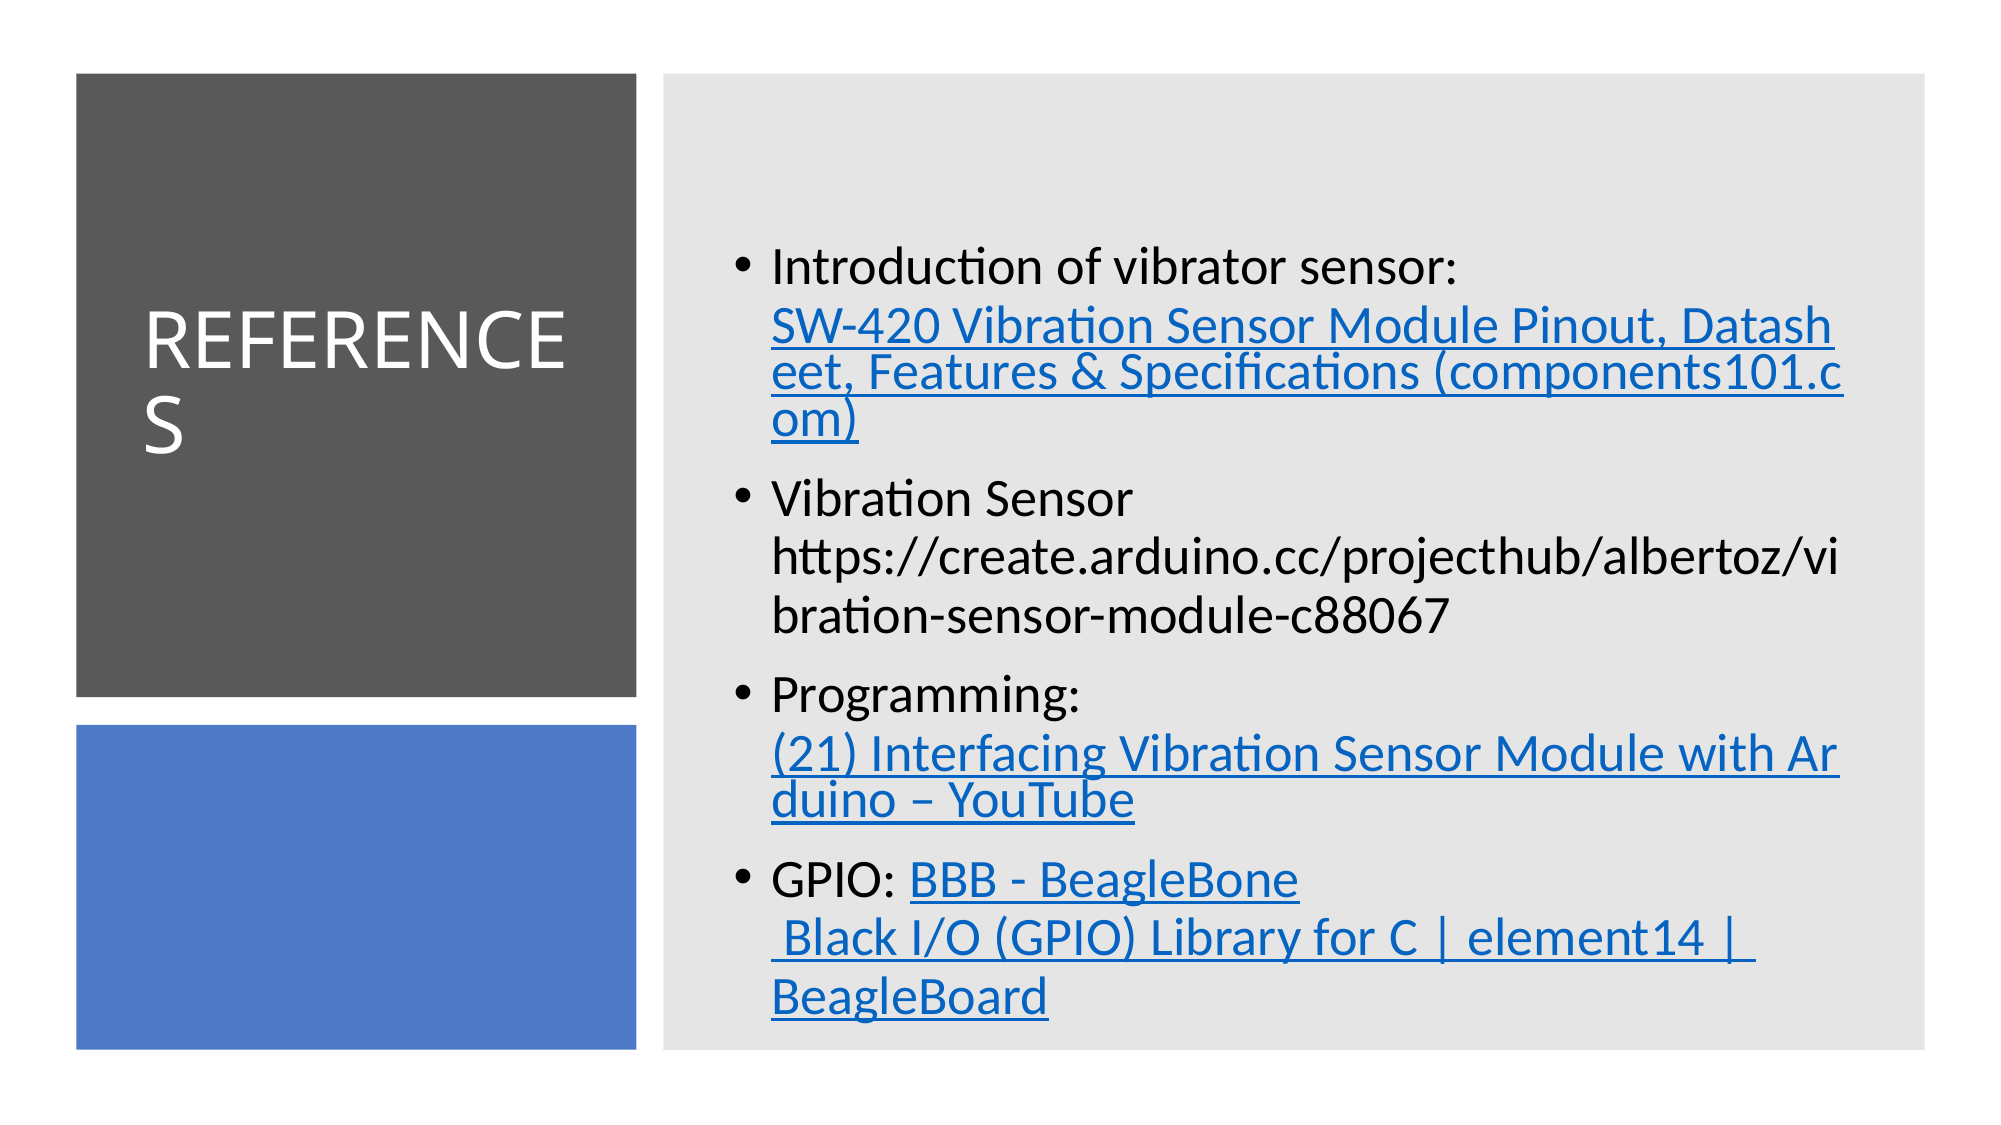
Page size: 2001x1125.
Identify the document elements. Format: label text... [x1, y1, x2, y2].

title REFERENCES [127, 120, 595, 652]
text_box [75, 72, 637, 698]
list Introduction of vibrator sensor: SW-420 Vibration Sensor Module Pinout, Datasheet, Features & Specifications (components101.com) Vibration Sensor https://create.arduino.cc/projecthub/albertoz/vibration-sensor-module-c88067 Programming: (21) Interfacing Vibration Sensor Module with Arduino – YouTube GPIO: BBB - BeagleBone Black I/O (GPIO) Library for C | element14 | BeagleBoard [718, 112, 1873, 1011]
text_box [662, 72, 1926, 1051]
text_box [75, 724, 637, 1051]
